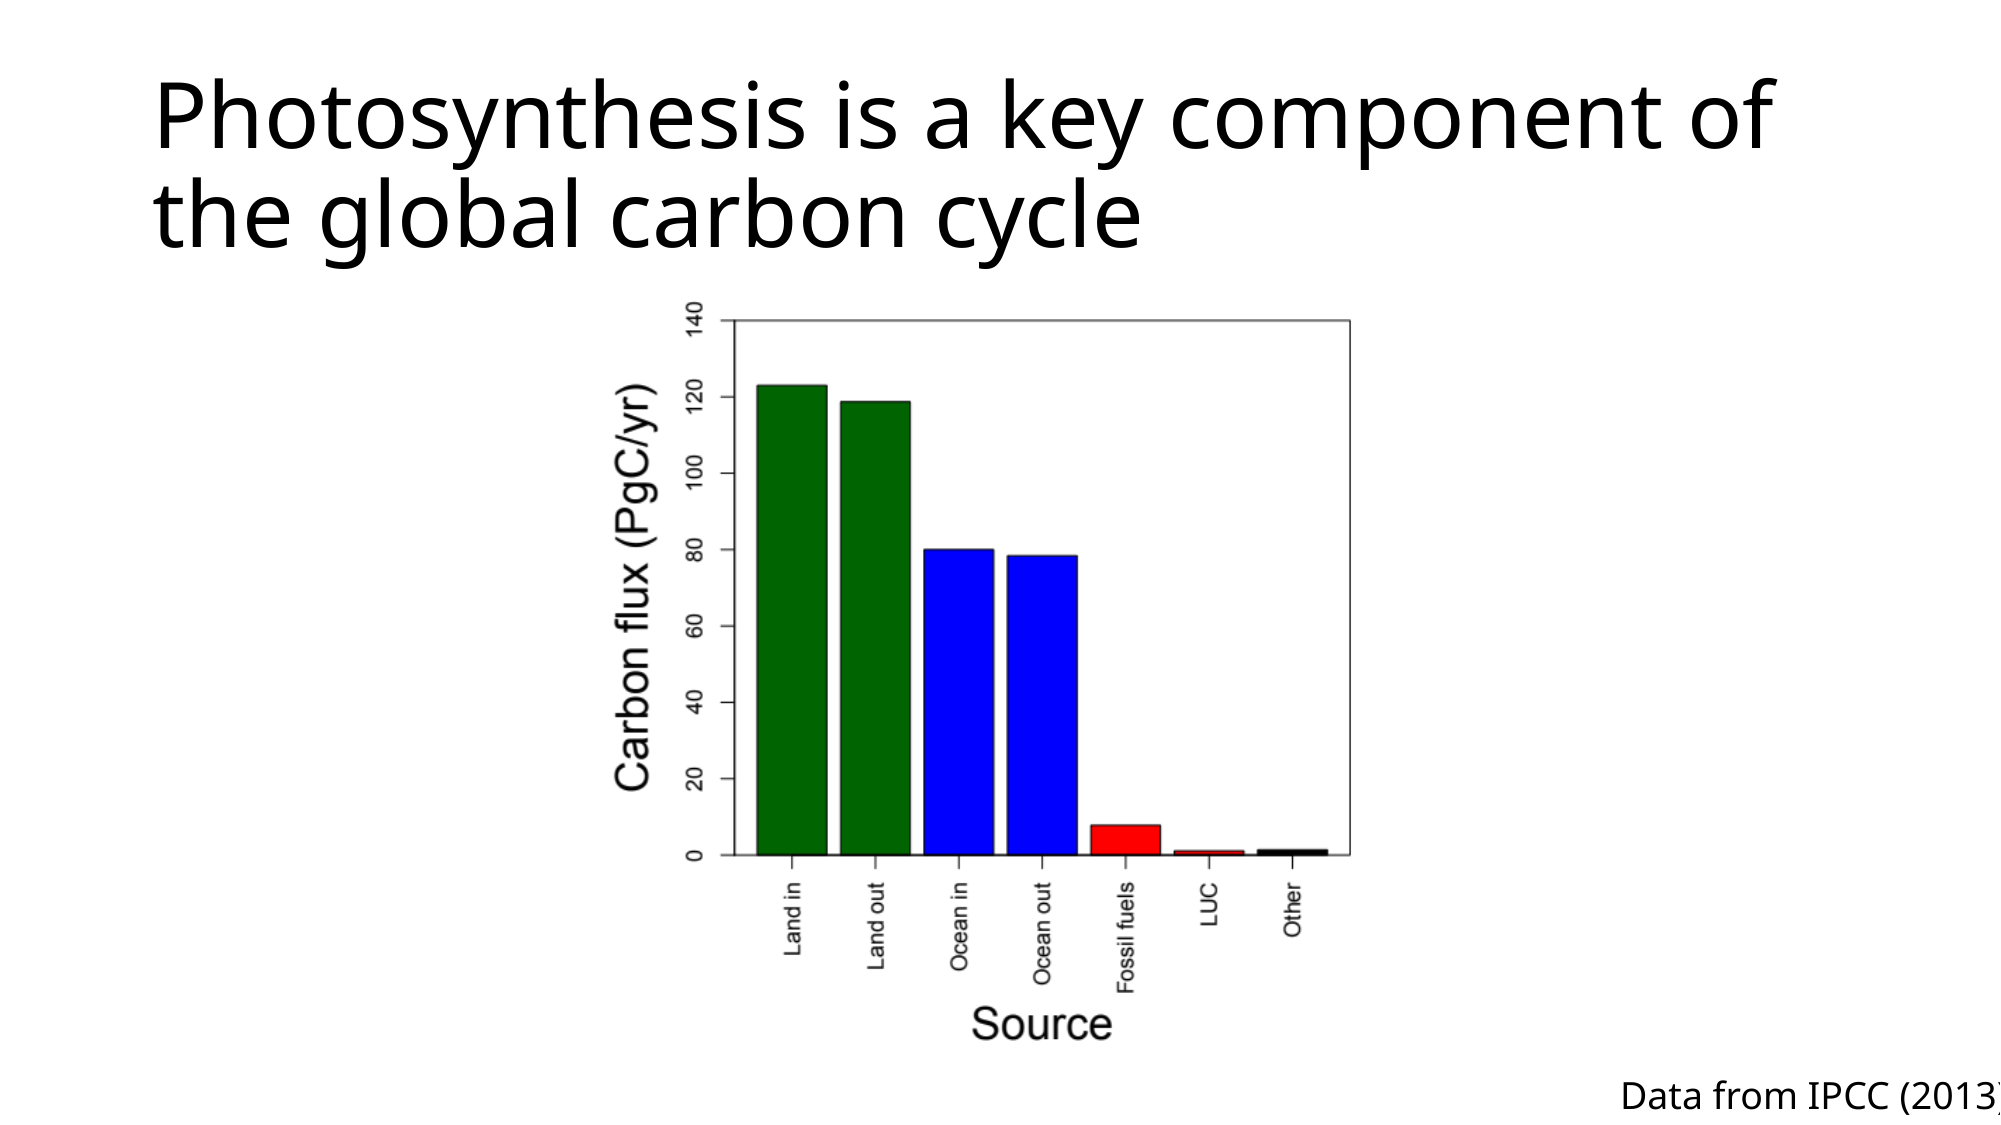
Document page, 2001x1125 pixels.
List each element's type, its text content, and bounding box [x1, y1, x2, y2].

title Photosynthesis is a key component of the global carbon cycle [137, 59, 1863, 278]
picture [488, 183, 1431, 1125]
text_box Data from IPCC (2013) [1605, 1064, 2000, 1125]
